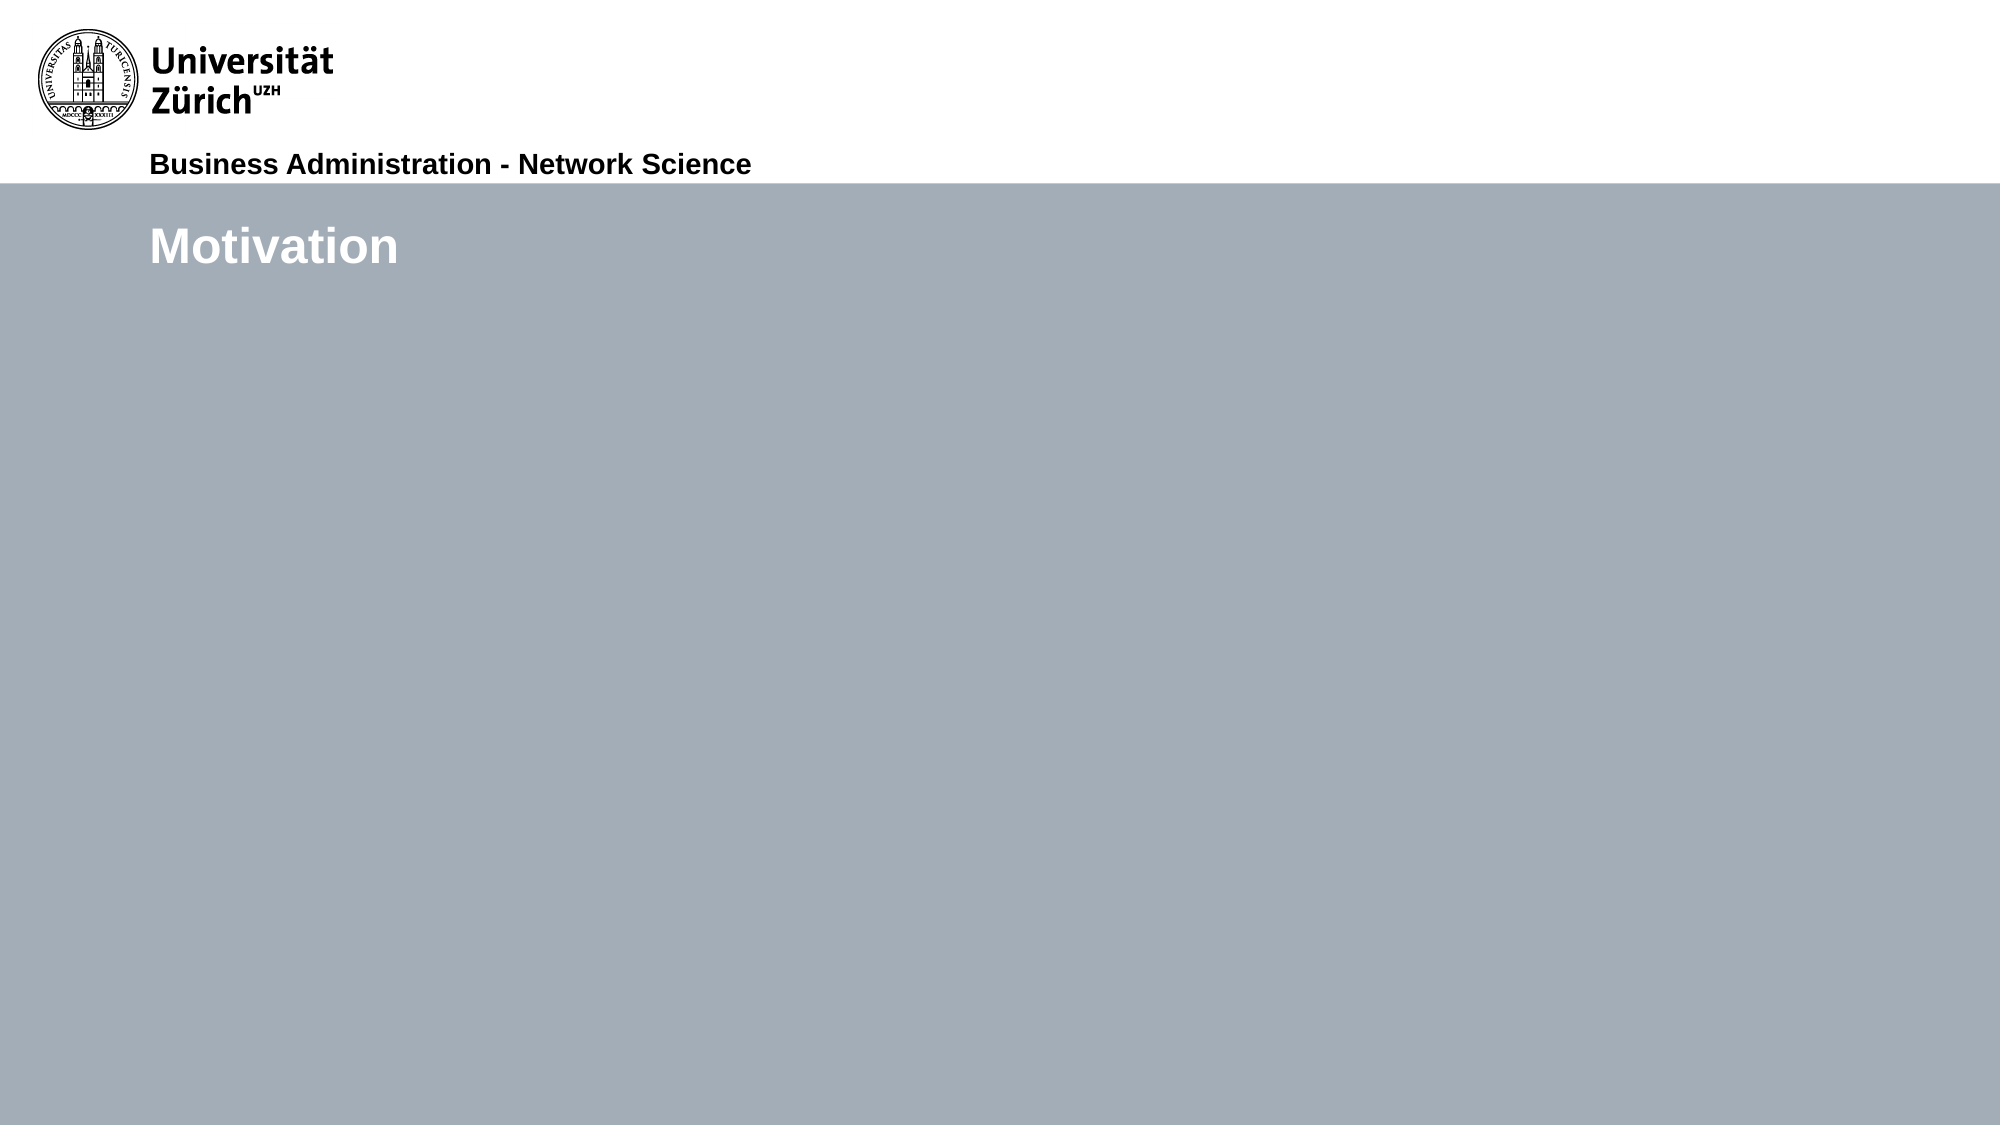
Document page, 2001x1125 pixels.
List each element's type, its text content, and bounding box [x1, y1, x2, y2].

picture [32, 23, 339, 136]
title Motivation [149, 208, 1851, 338]
